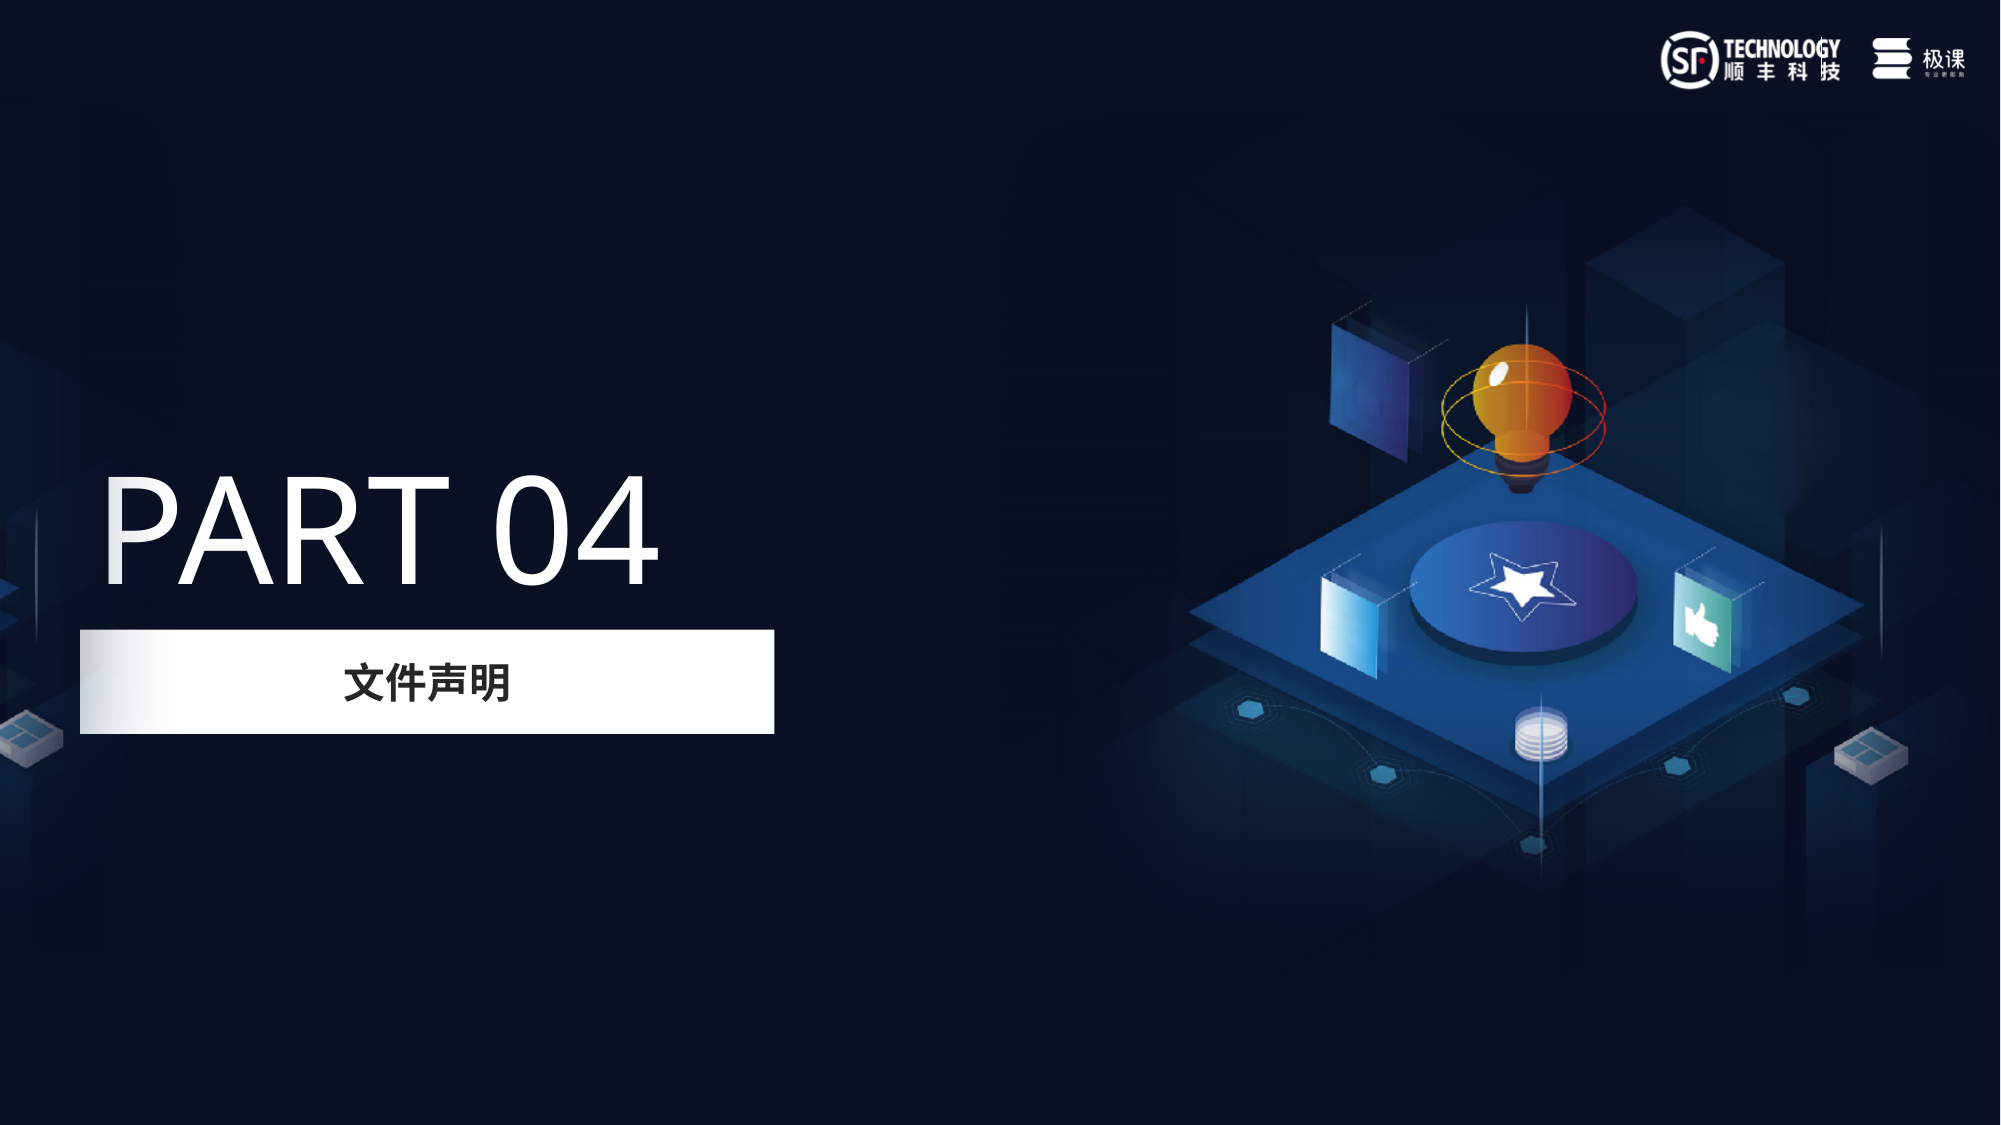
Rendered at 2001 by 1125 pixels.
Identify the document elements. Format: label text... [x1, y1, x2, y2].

picture [0, 0, 2001, 1125]
text_box 文件声明 [183, 629, 775, 735]
text_box PART 04 [183, 427, 691, 622]
